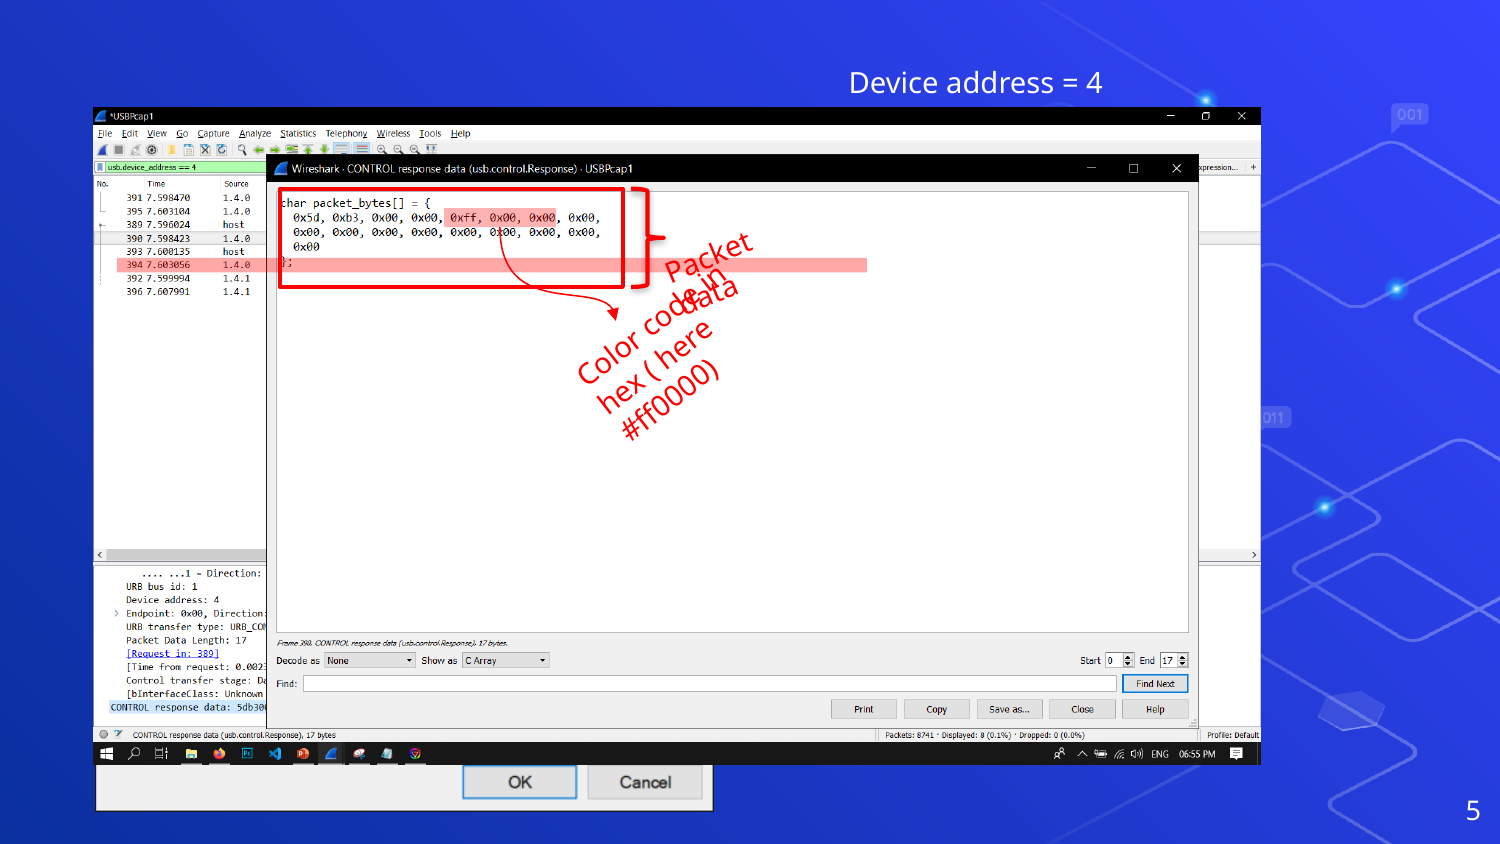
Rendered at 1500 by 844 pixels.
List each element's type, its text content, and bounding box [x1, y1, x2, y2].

picture [0, 0, 1500, 844]
slide_number 5 [1391, 779, 1482, 844]
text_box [279, 188, 834, 288]
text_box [443, 207, 782, 412]
text_box Device address = 4 [833, 57, 1152, 105]
